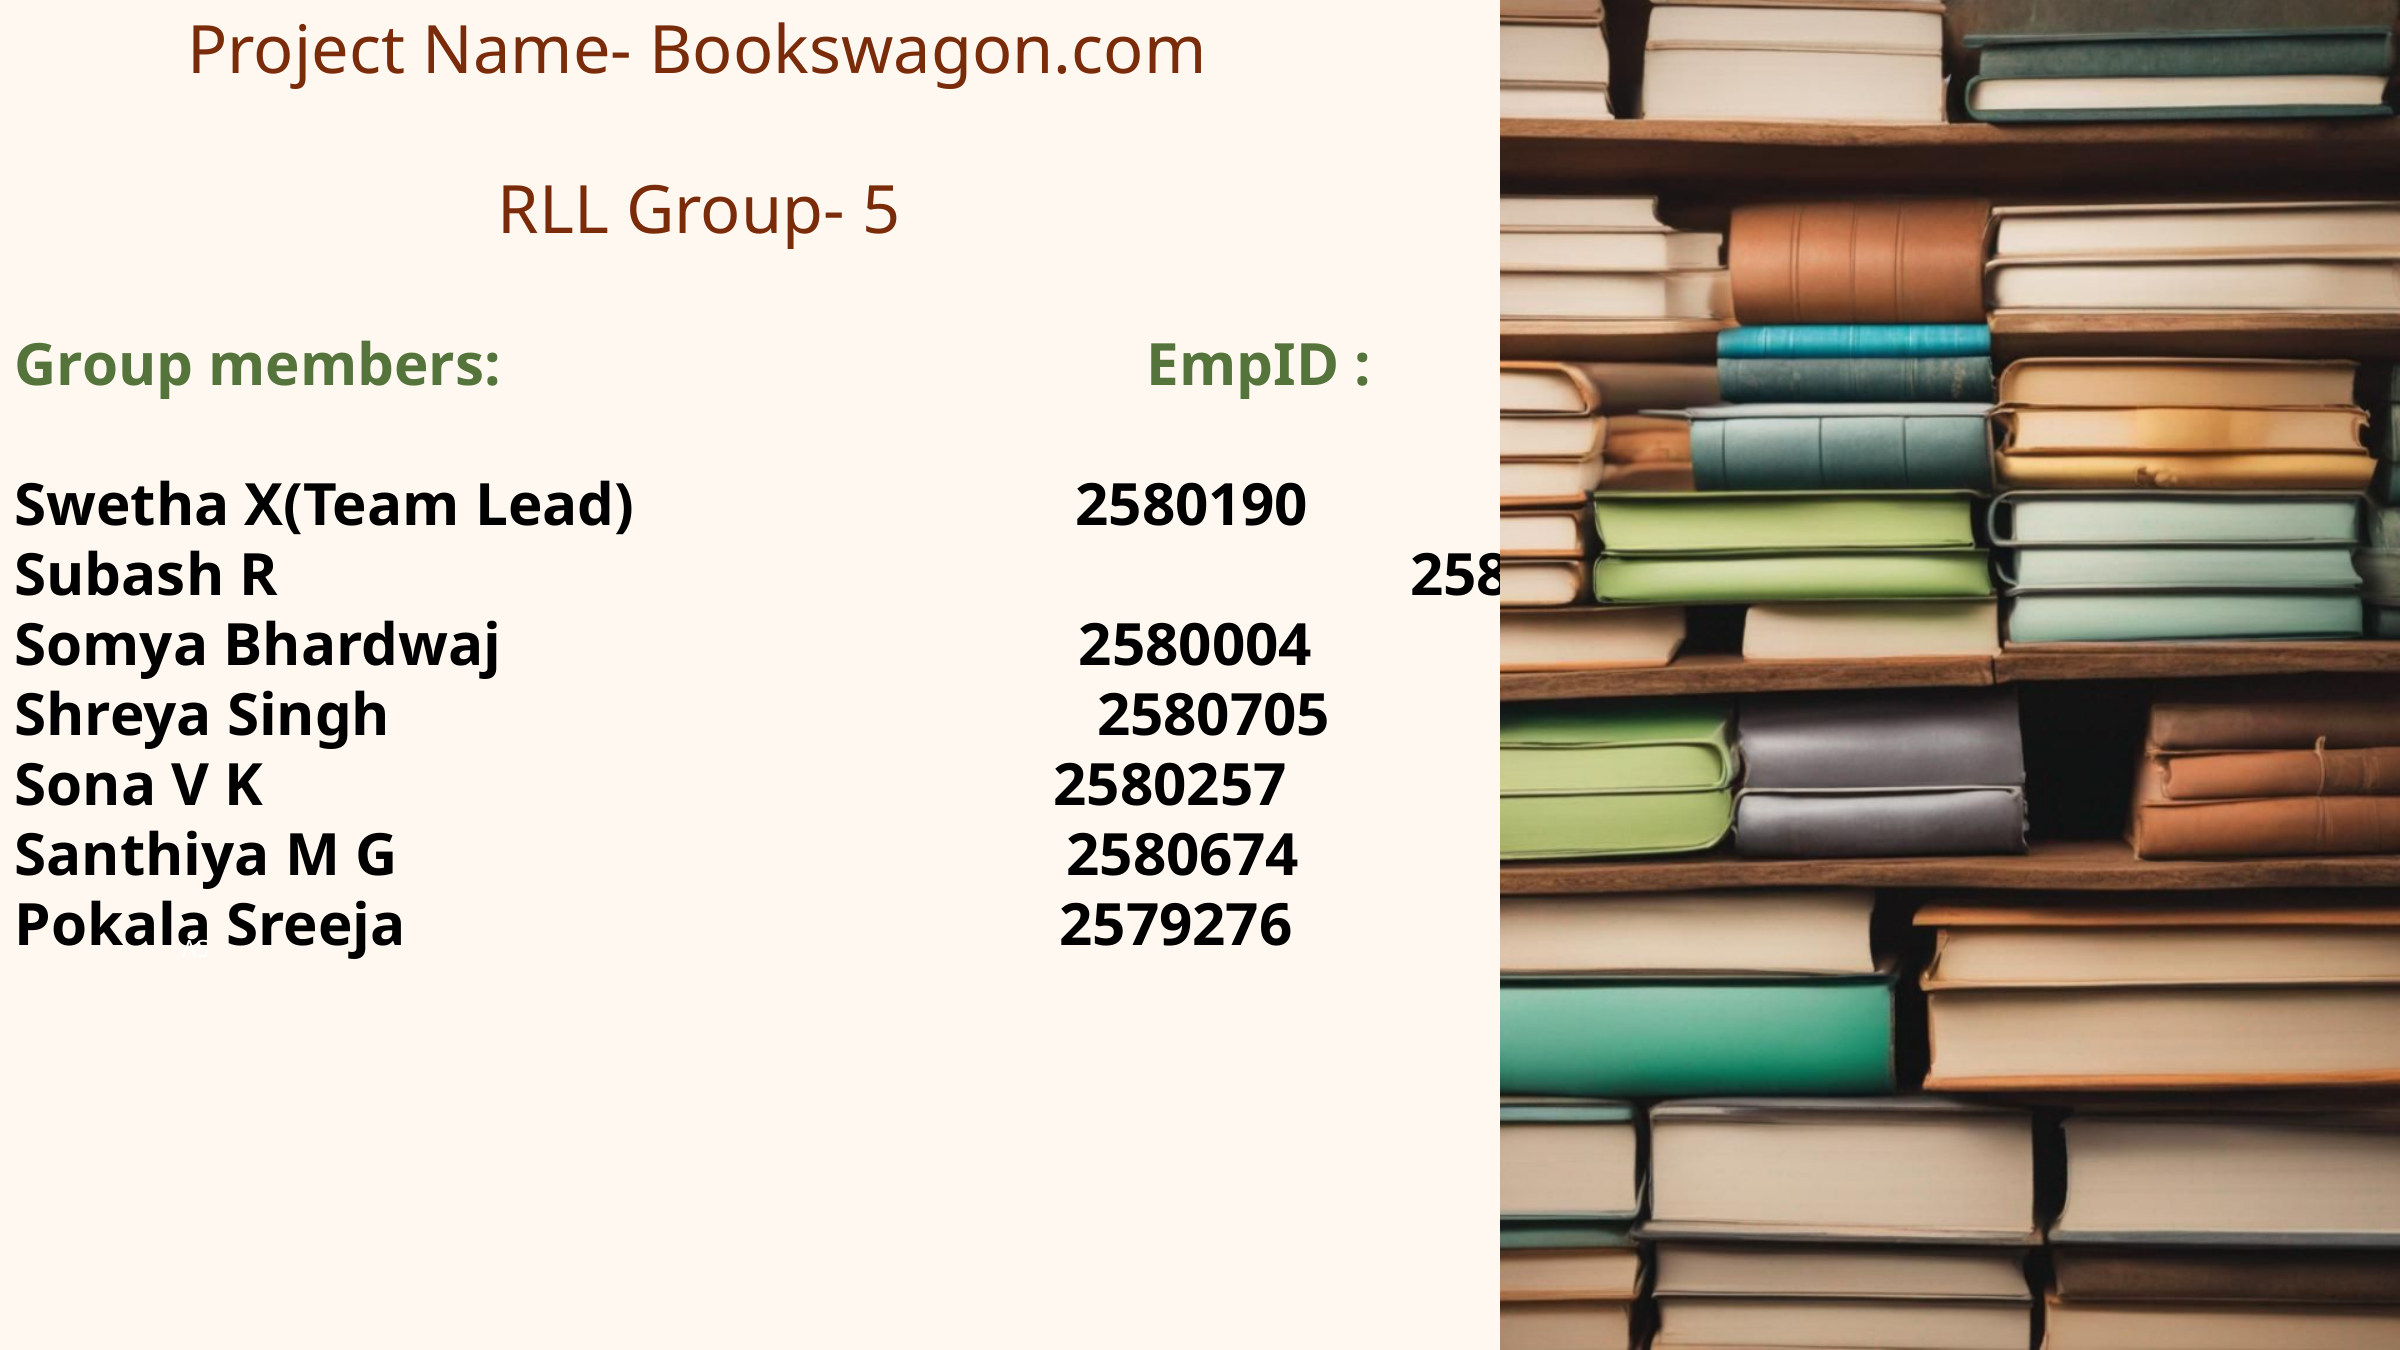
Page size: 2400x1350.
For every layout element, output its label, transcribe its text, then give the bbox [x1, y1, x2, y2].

text_box [136, 409, 1146, 546]
text_box [136, 600, 1364, 834]
picture [1499, 0, 2400, 1350]
text_box SV [191, 951, 200, 1004]
text_box Project Name- Bookswagon.com RLL Group- 5 Group members: EmpID : Swetha X(Team Lead) 2580190 Subash R 2580329 Somya Bhardwaj 2580004 2580004 Shreya Singh 2580705 2580705 Sona V K 2580257 Santhiya M G 2580674 Pokala Sreeja 2579276 [0, 0, 1498, 1350]
